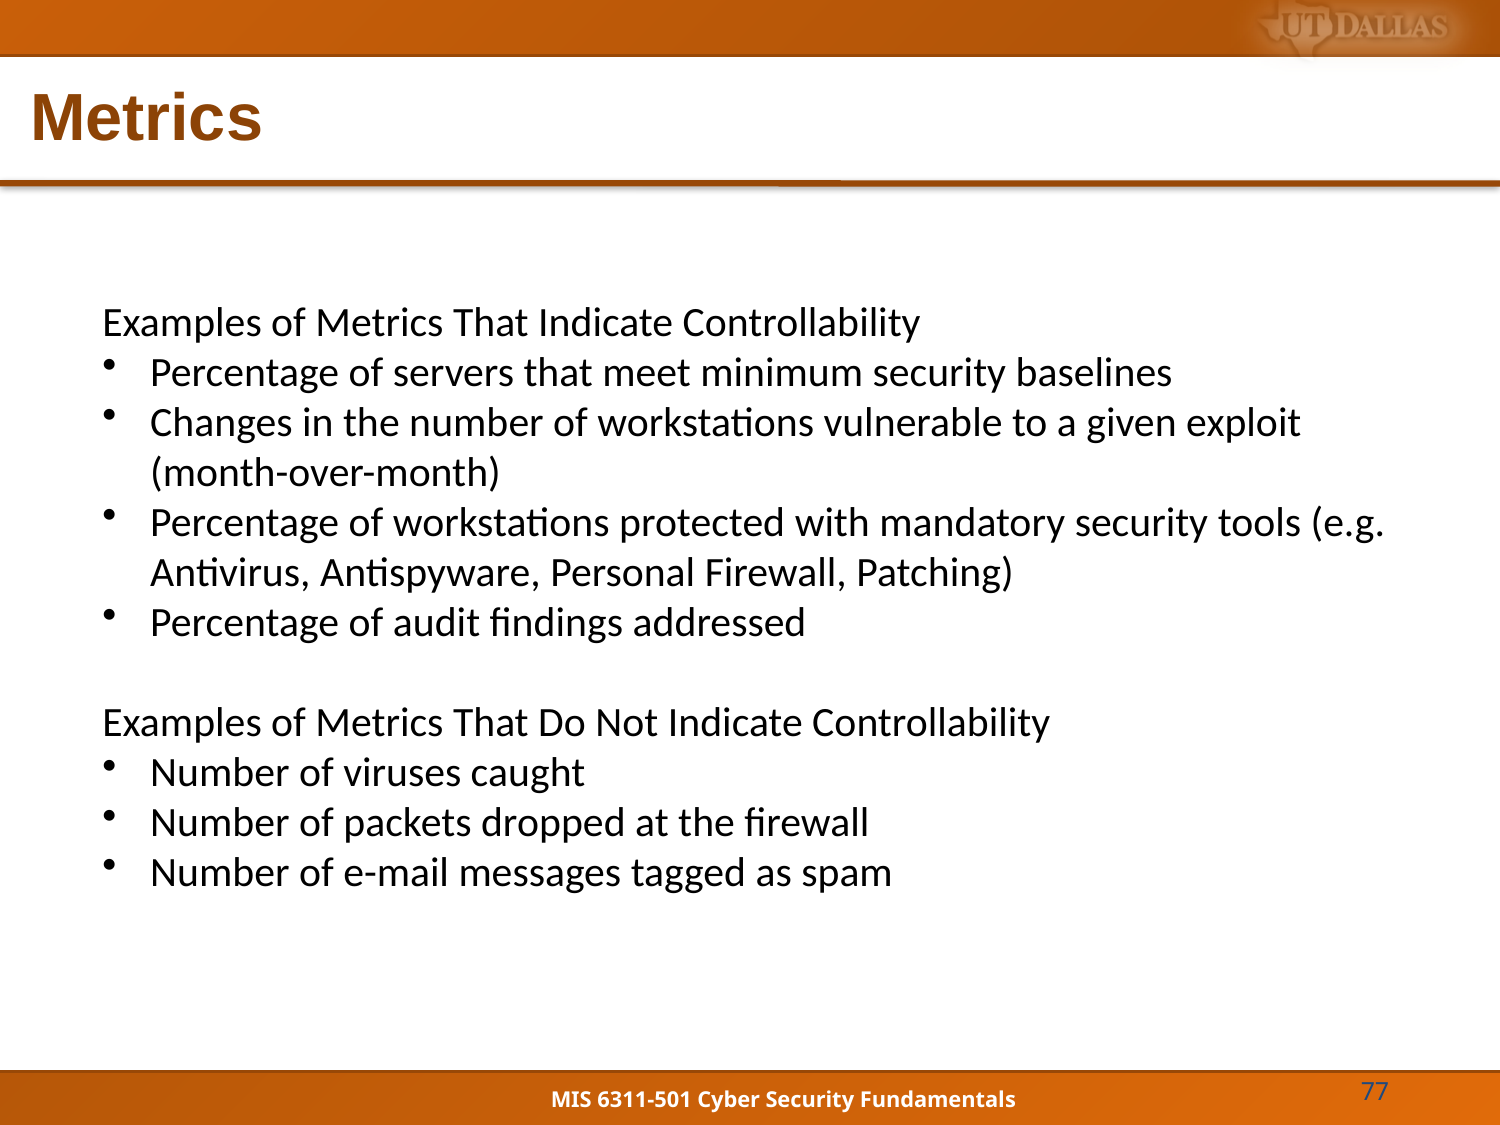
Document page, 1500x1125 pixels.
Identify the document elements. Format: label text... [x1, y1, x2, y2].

title Metrics [0, 62, 1500, 176]
picture [1218, 0, 1500, 62]
text_box Examples of Metrics That Indicate Controllability Percentage of servers that meet minimum security baselines Changes in the number of workstations vulnerable to a given exploit (month-over-month) Percentage of workstations protected with mandatory security tools (e.g. Antivirus, Antispyware, Personal Firewall, Patching) Percentage of audit findings addressed Examples of Metrics That Do Not Indicate Controllability Number of viruses caught Number of packets dropped at the firewall Number of e-mail messages tagged as spam [87, 287, 1450, 903]
text_box 77 [1325, 1068, 1425, 1112]
